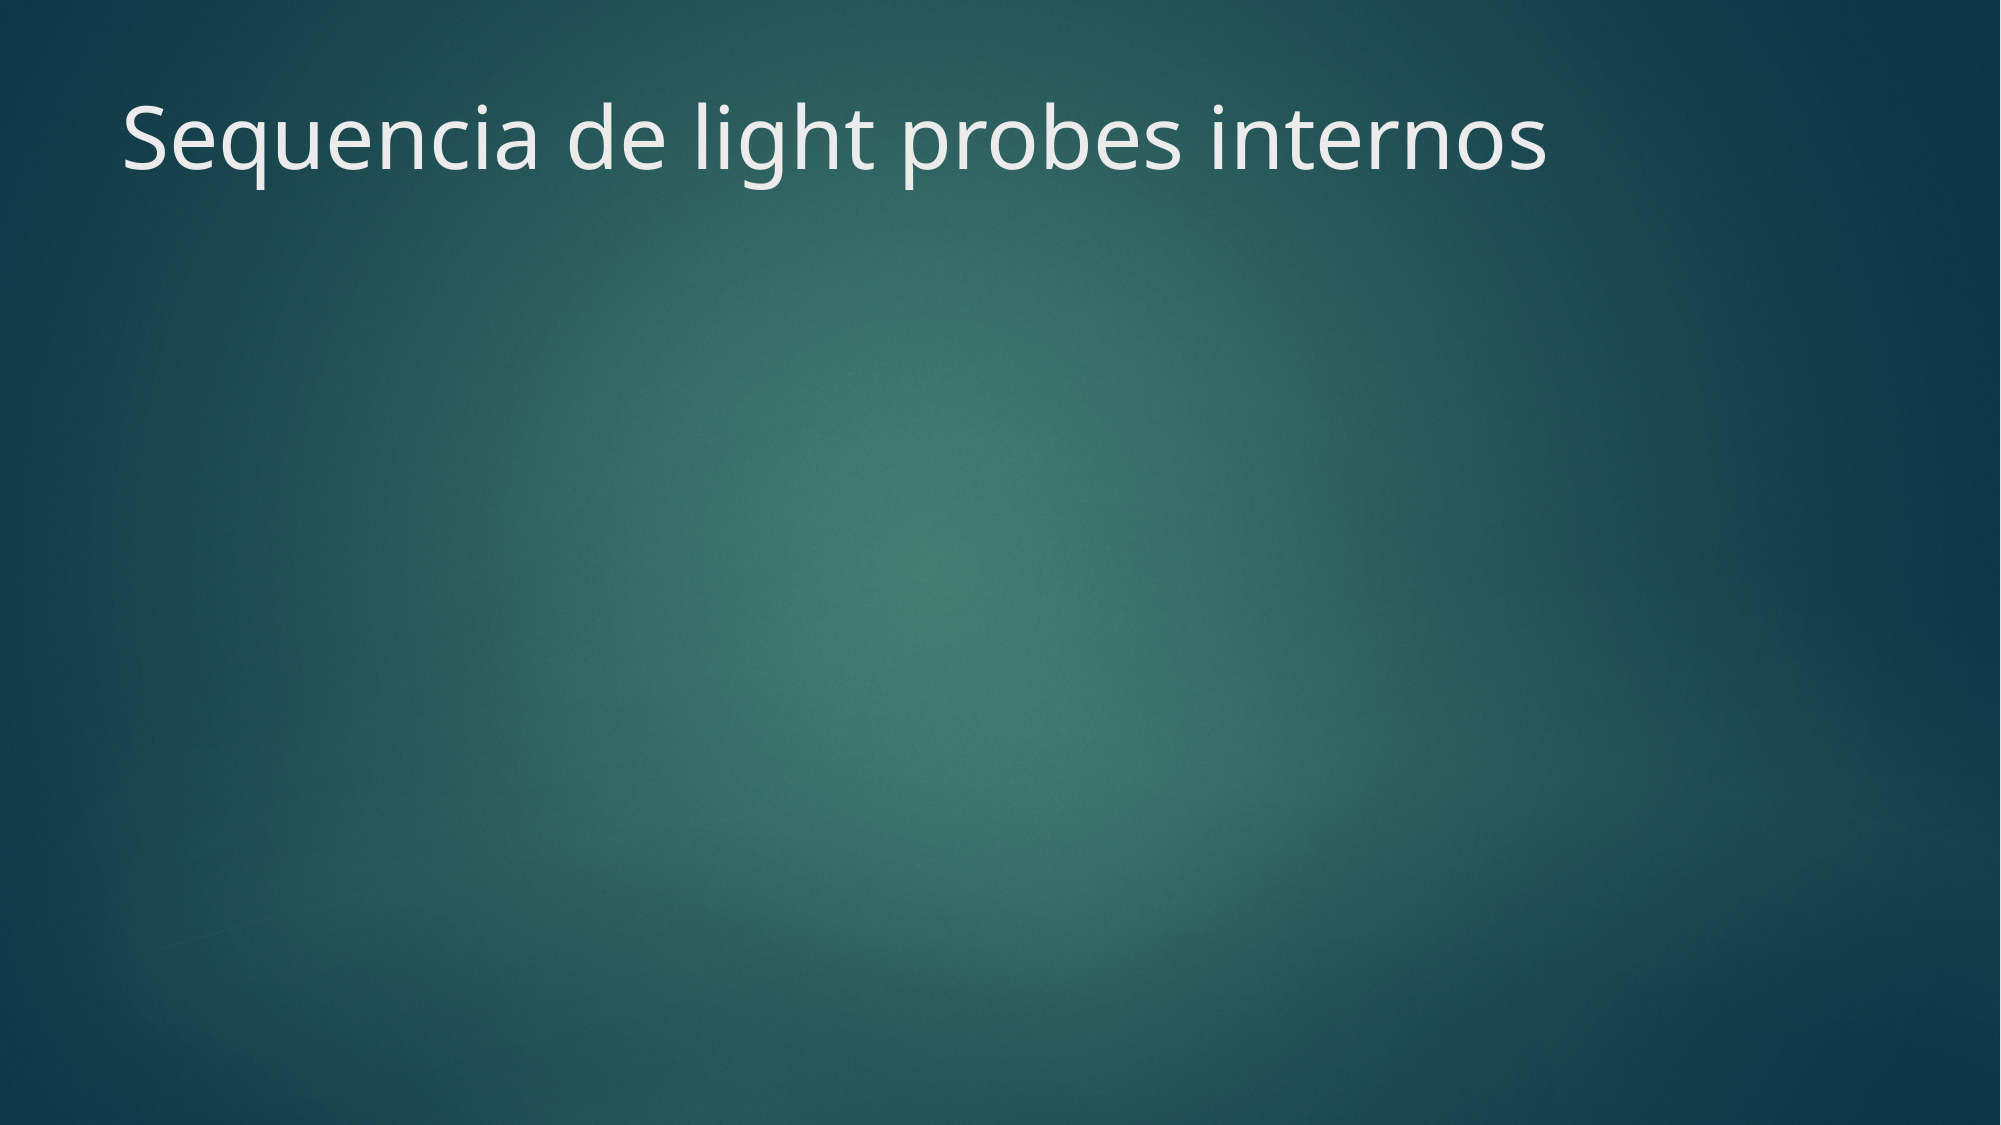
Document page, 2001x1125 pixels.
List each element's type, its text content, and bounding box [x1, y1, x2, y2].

title Sequencia de light probes internos [106, 74, 1649, 304]
